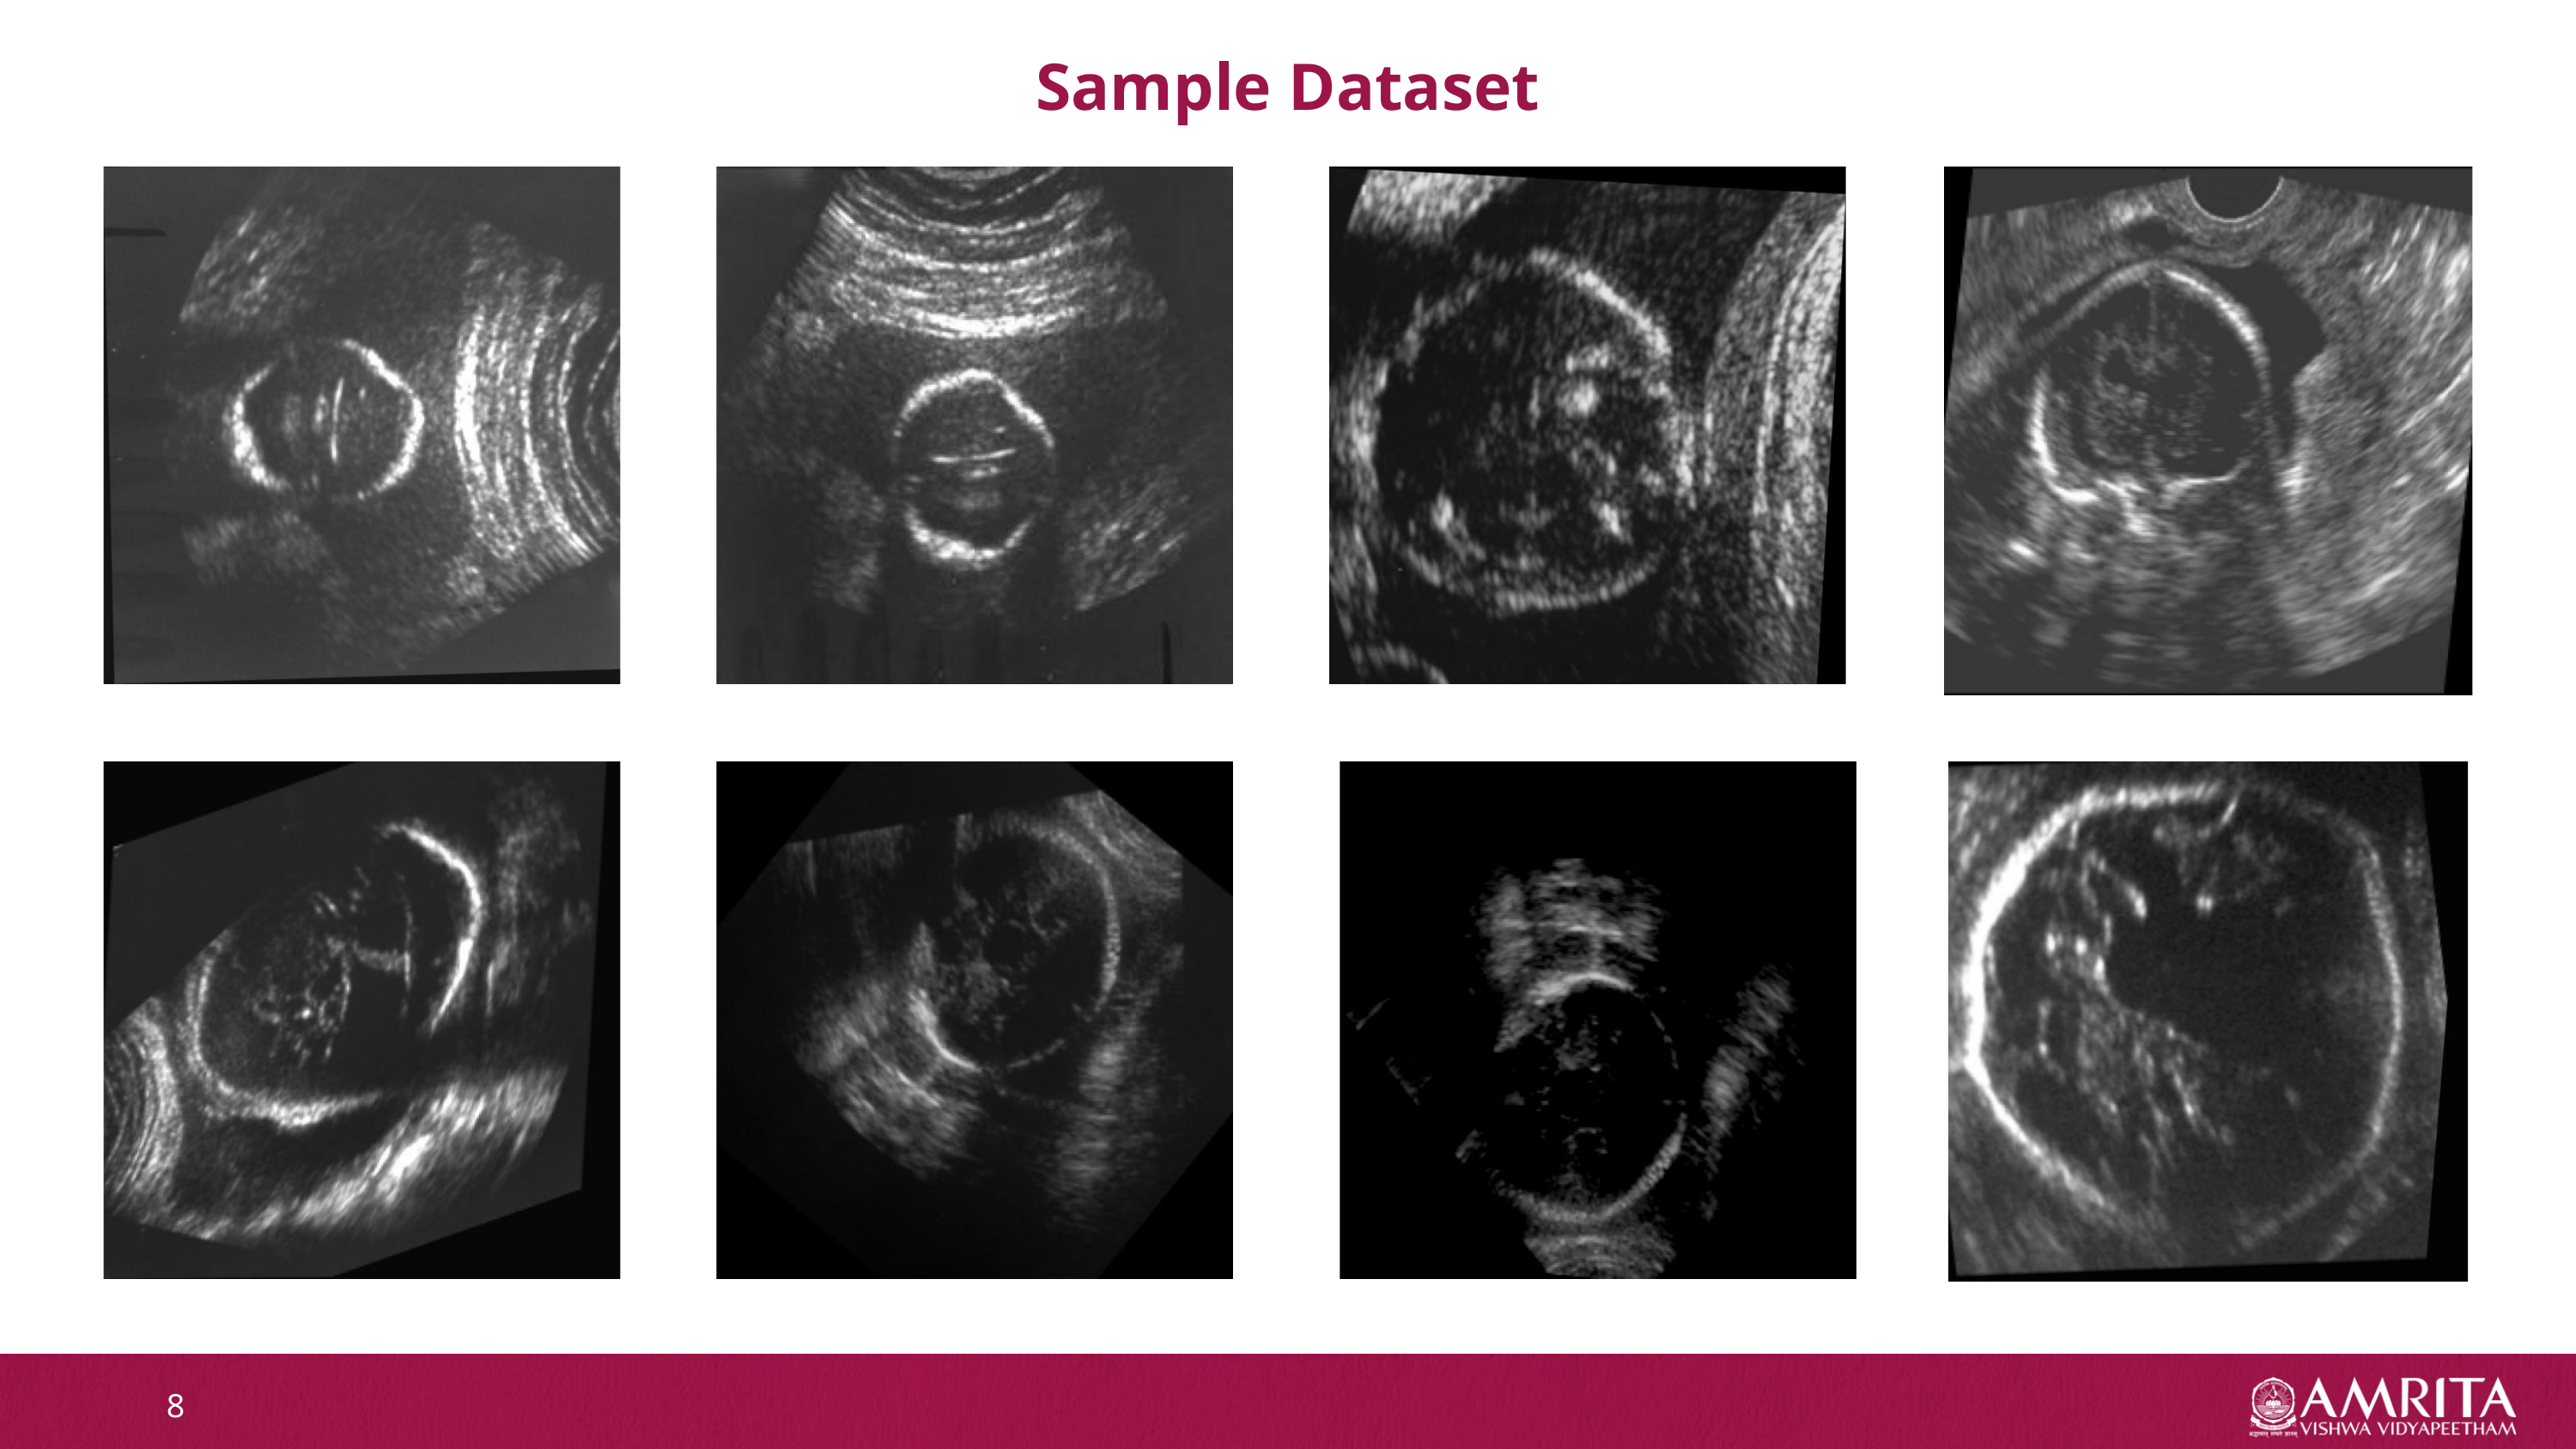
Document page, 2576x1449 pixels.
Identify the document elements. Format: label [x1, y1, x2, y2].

text_box [103, 167, 2473, 1282]
text_box [0, 1354, 2576, 1449]
text_box [381, 28, 2195, 145]
